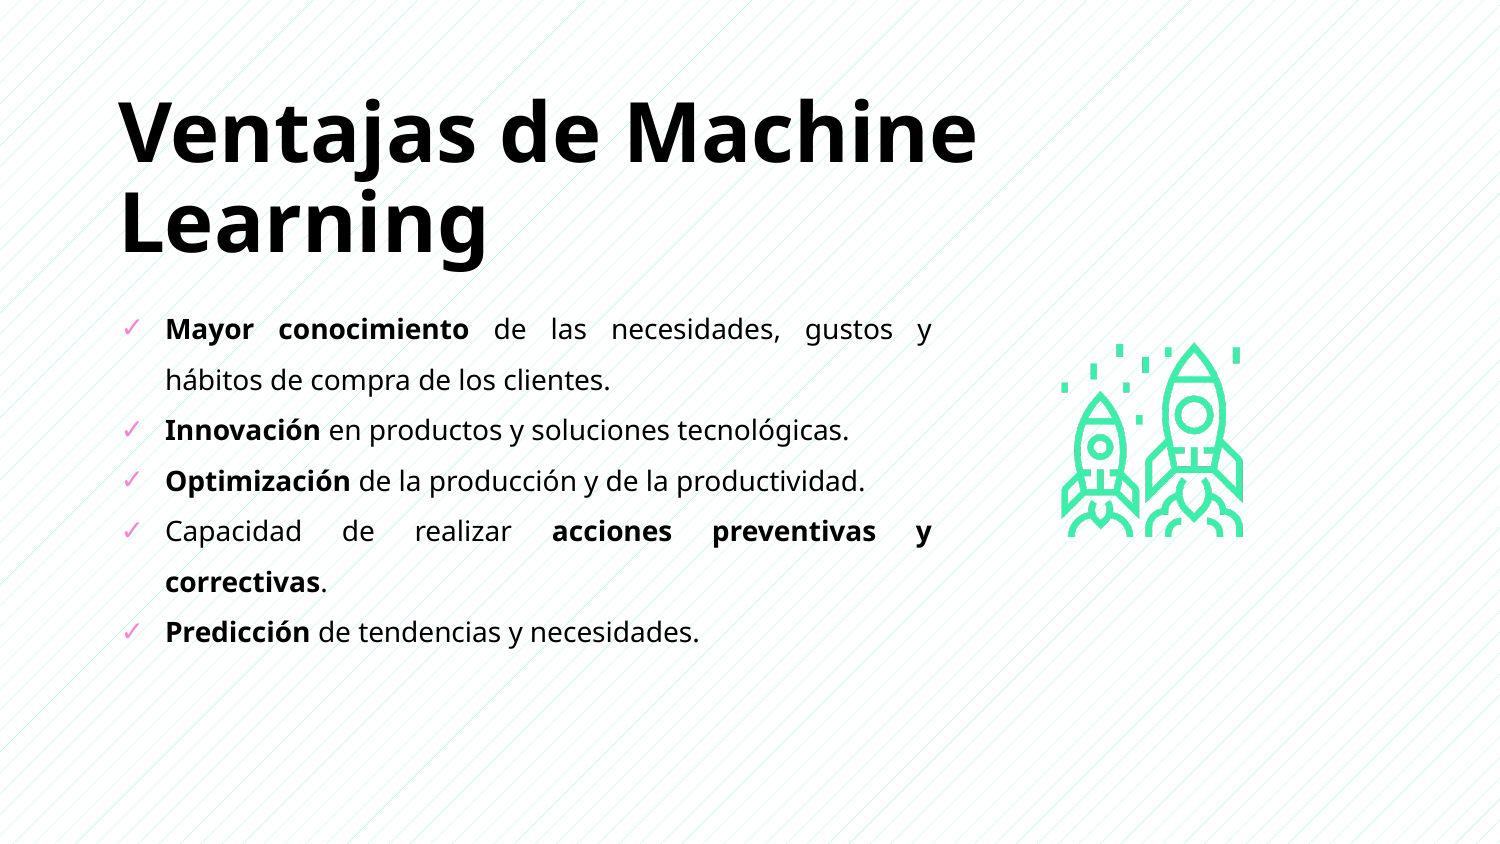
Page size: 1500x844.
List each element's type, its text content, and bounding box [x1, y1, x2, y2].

text_box Mayor conocimiento de las necesidades, gustos y hábitos de compra de los clientes. Innovación en productos y soluciones tecnológicas. Optimización de la producción y de la productividad. Capacidad de realizar acciones preventivas y correctivas. Predicción de tendencias y necesidades. [103, 279, 948, 816]
picture [1061, 342, 1257, 538]
text_box Ventajas de Machine Learning [103, 75, 1269, 130]
